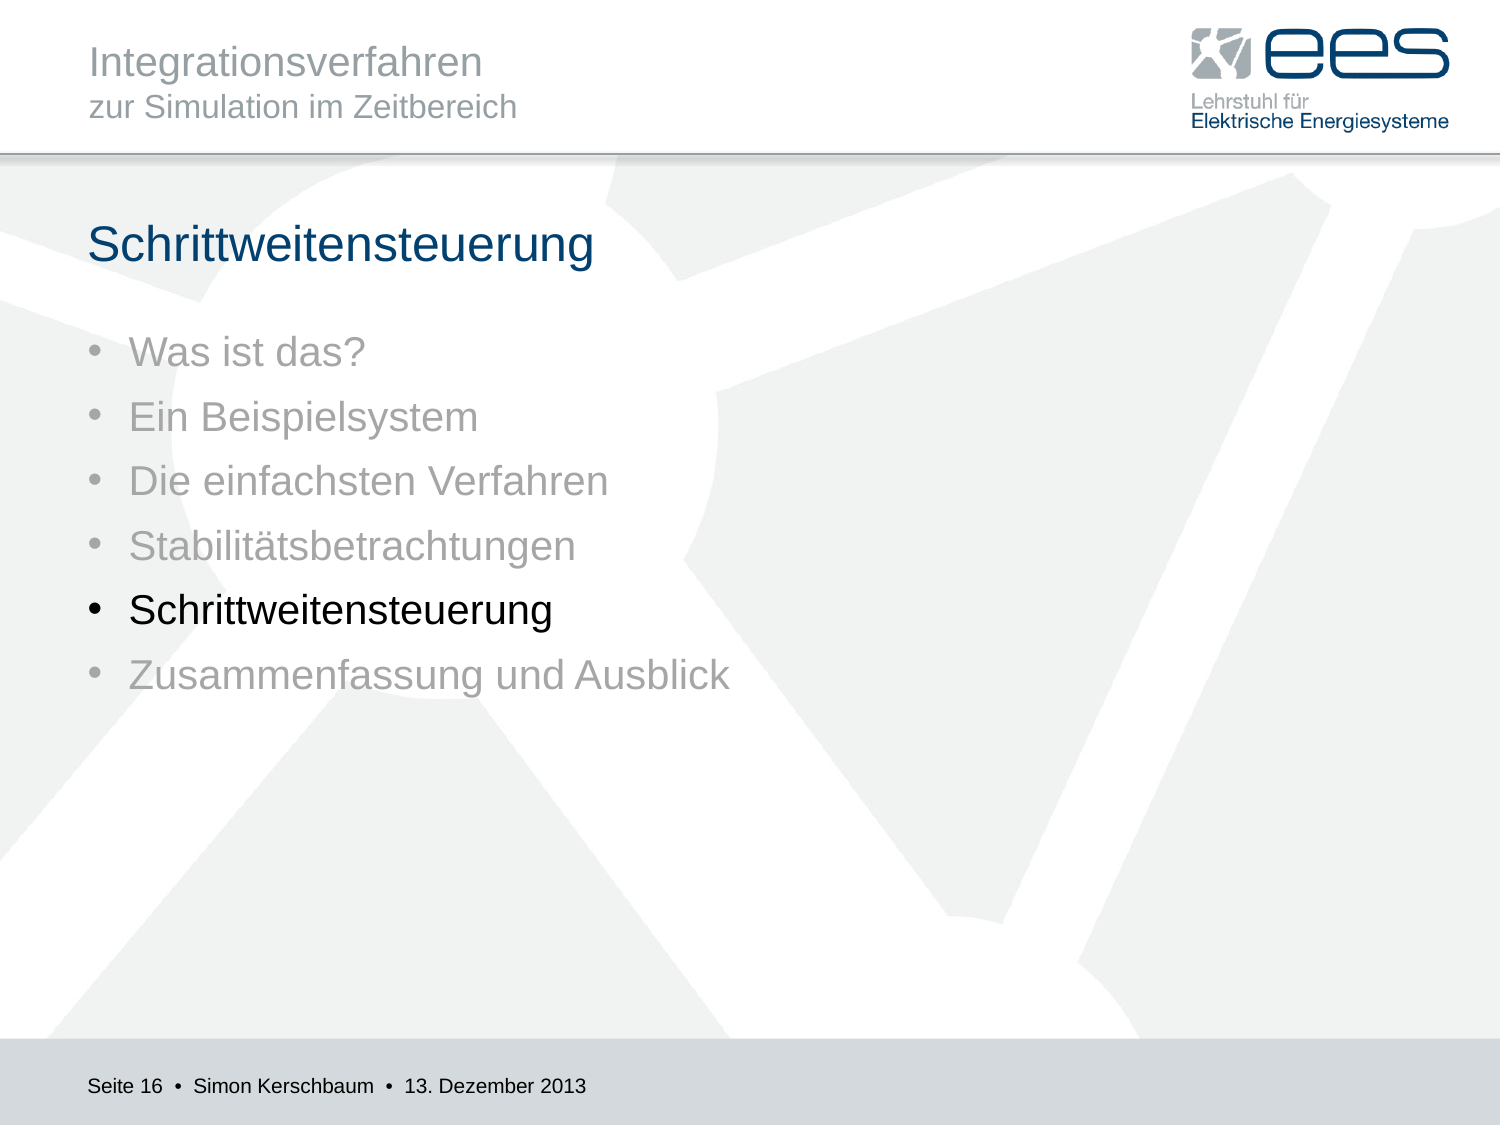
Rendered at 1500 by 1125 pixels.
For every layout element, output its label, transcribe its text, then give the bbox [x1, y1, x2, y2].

picture [0, 155, 1500, 1038]
list Was ist das? Ein Beispielsystem Die einfachsten Verfahren Stabilitätsbetrachtungen Schrittweitensteuerung Zusammenfassung und Ausblick [87, 324, 1413, 952]
title Schrittweitensteuerung [87, 180, 1413, 302]
